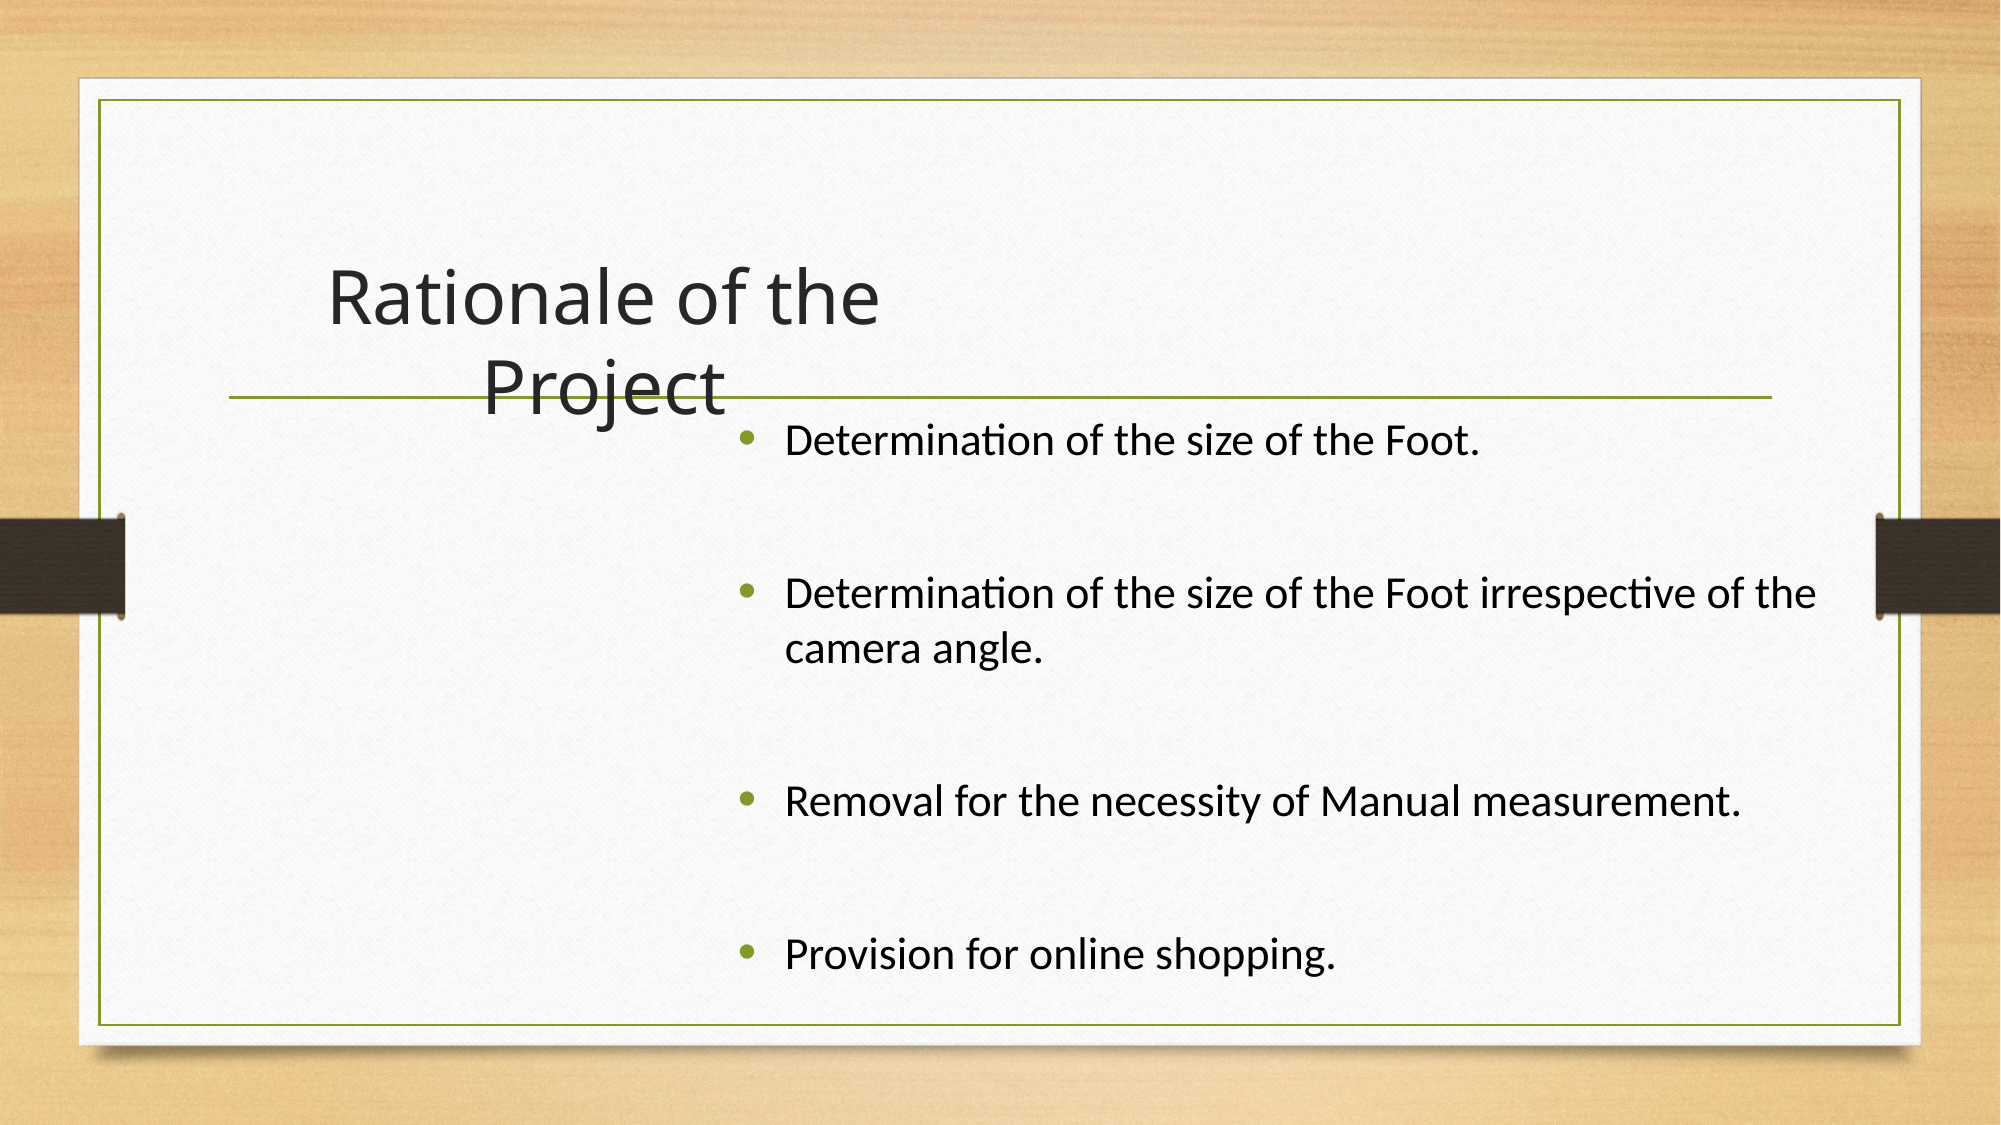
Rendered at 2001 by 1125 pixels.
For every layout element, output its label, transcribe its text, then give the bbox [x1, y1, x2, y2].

title Rationale of the Project [208, 152, 1000, 527]
picture [0, 0, 2001, 1125]
list Determination of the size of the Foot. Determination of the size of the Foot irrespective of the camera angle. Removal for the necessity of Manual measurement. Provision for online shopping. [722, 401, 1902, 1067]
